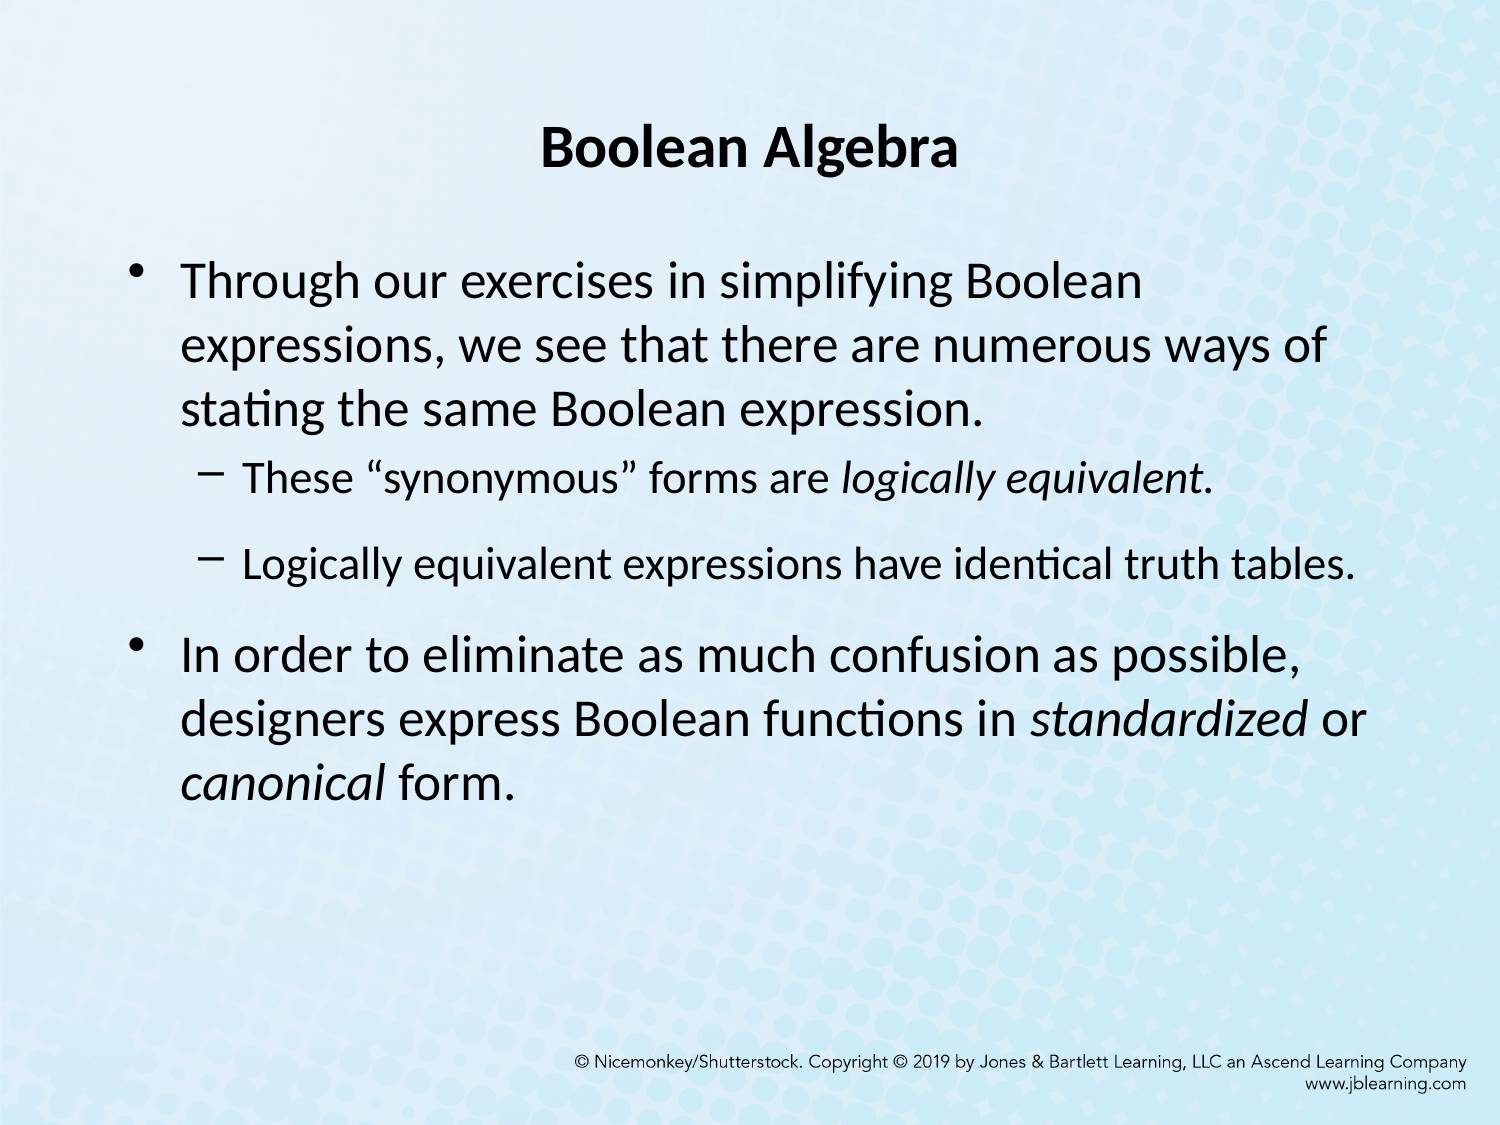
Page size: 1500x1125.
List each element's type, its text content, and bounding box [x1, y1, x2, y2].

title Boolean Algebra [350, 97, 1150, 188]
picture [0, 0, 1500, 1125]
list Through our exercises in simplifying Boolean expressions, we see that there are numerous ways of stating the same Boolean expression. These “synonymous” forms are logically equivalent. Logically equivalent expressions have identical truth tables. In order to eliminate as much confusion as possible, designers express Boolean functions in standardized or canonical form. [112, 237, 1388, 863]
